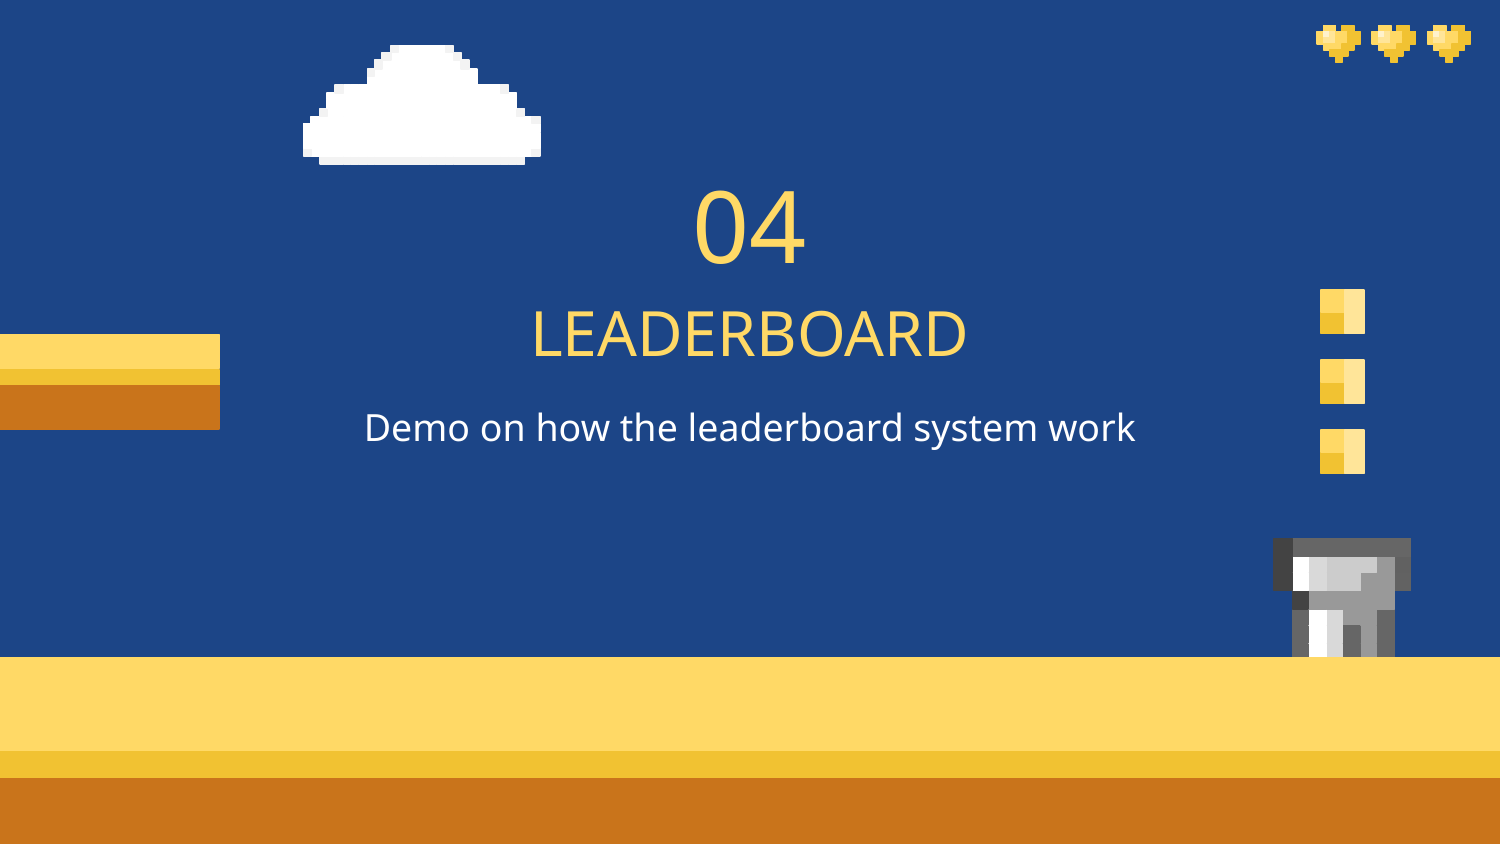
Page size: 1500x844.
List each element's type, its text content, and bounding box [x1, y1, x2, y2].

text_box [1316, 25, 1361, 63]
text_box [1320, 429, 1365, 474]
title 04 [51, 181, 1449, 299]
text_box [1427, 25, 1471, 63]
title LEADERBOARD [218, 299, 1282, 401]
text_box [1371, 25, 1416, 63]
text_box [1320, 359, 1365, 404]
subtitle Demo on how the leaderboard system work [287, 388, 1213, 519]
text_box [1320, 289, 1365, 334]
